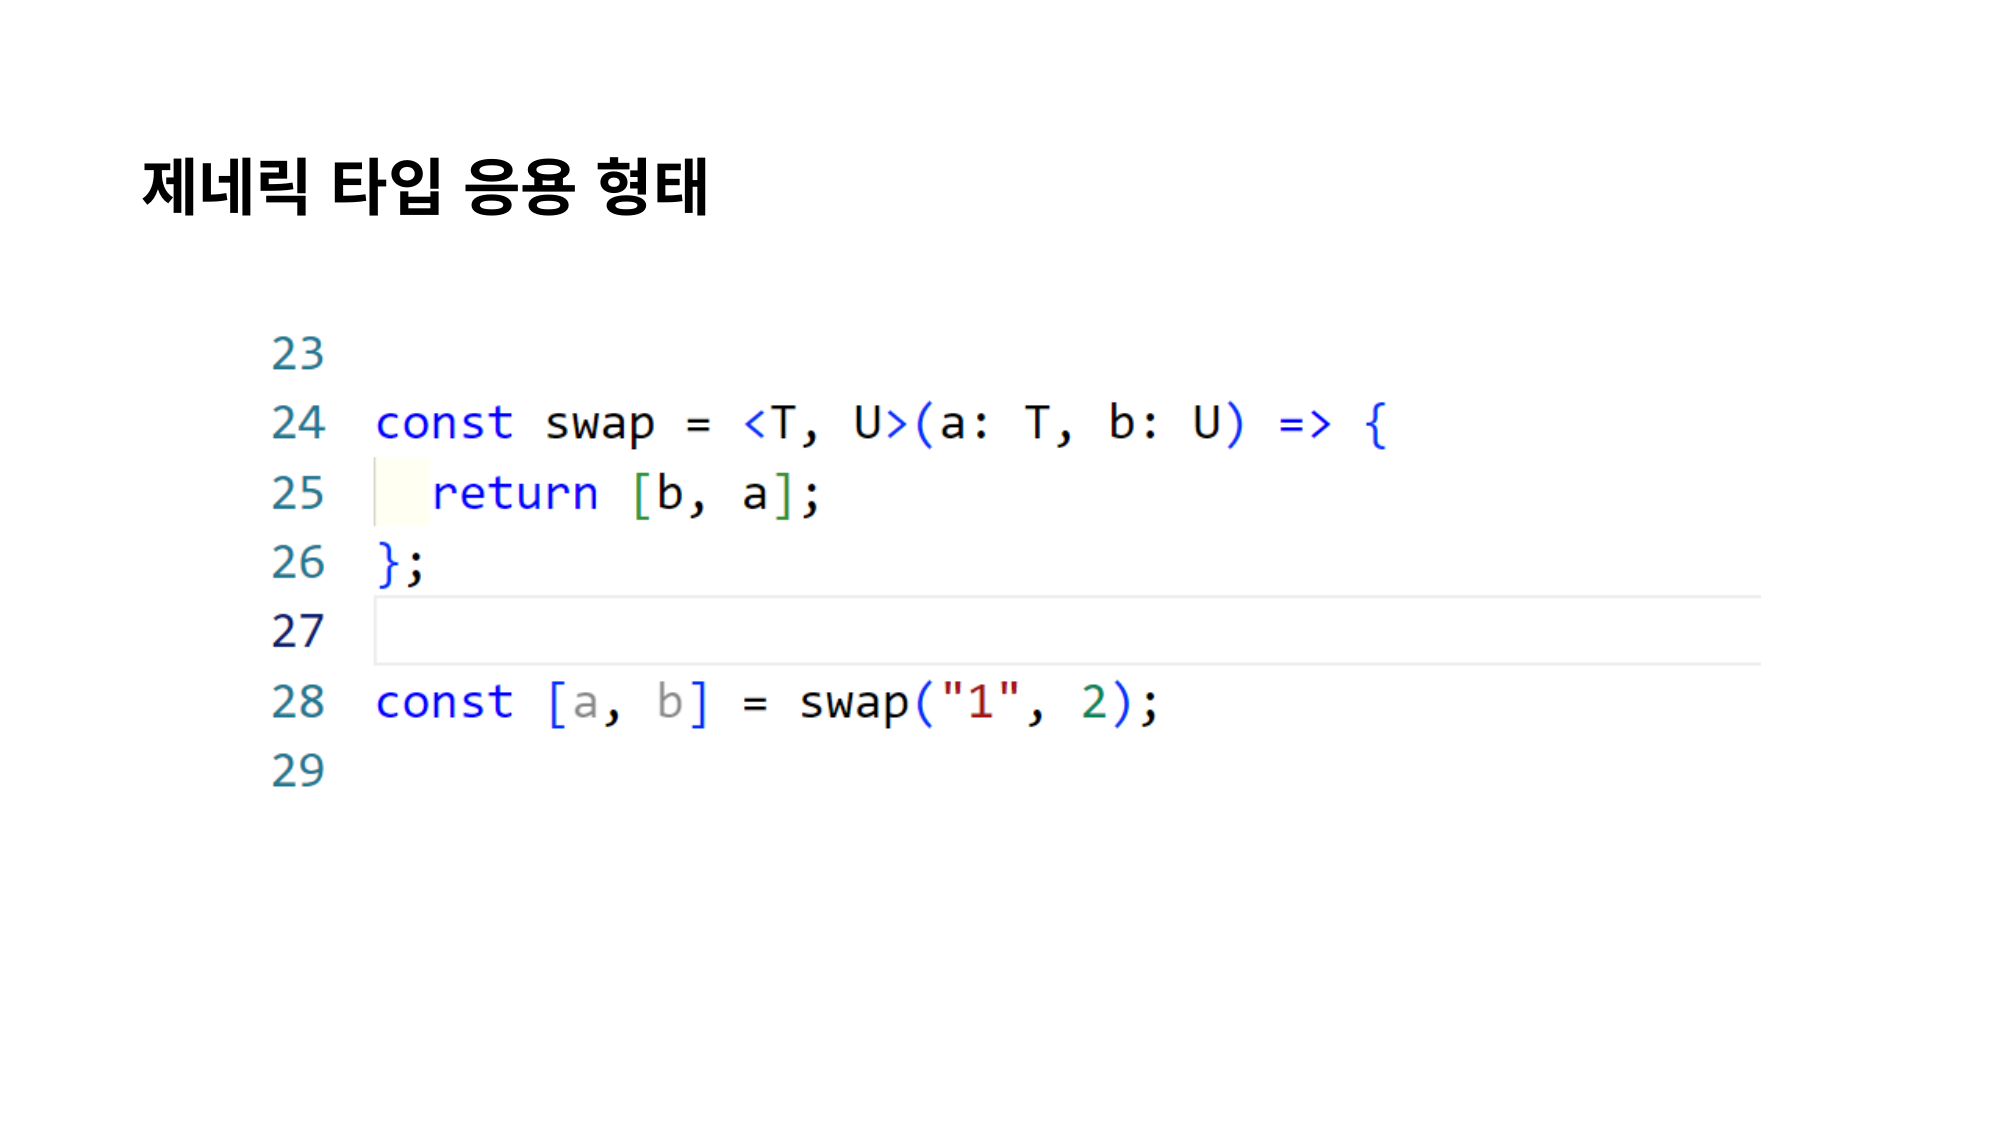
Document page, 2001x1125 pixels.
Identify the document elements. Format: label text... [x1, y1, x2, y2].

text_box 제네릭 타입 응용 형태 [126, 140, 1874, 231]
picture [238, 321, 1761, 804]
